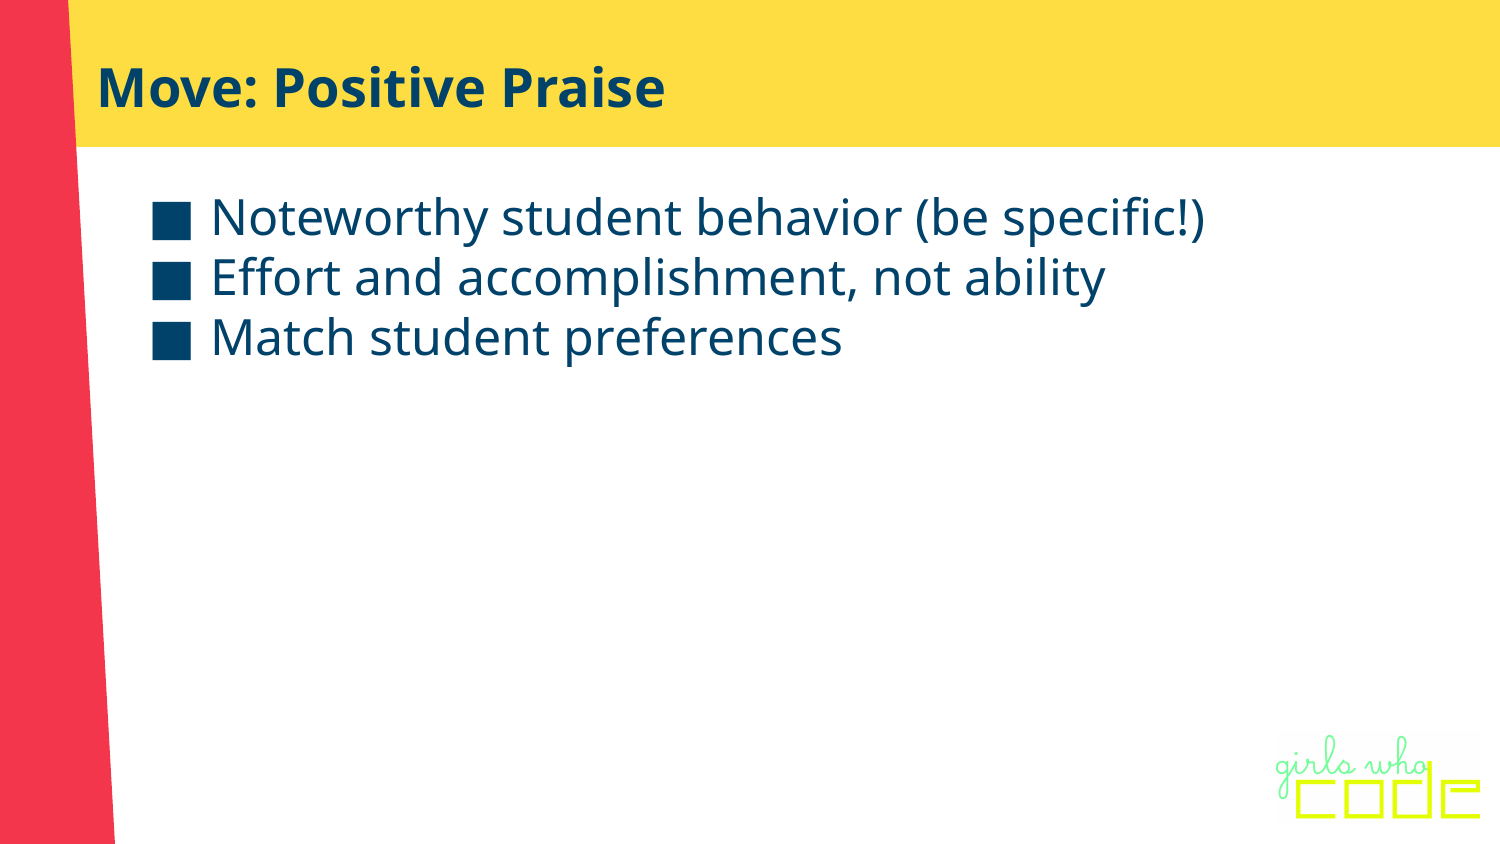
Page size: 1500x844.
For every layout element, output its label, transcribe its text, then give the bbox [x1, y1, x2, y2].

text_box Move: Positive Praise [81, 38, 1480, 133]
text_box [69, 0, 1500, 147]
text_box Noteworthy student behavior (be specific!) Effort and accomplishment, not ability Match student preferences [120, 170, 1500, 731]
text_box [0, 0, 115, 844]
picture [1276, 730, 1480, 826]
